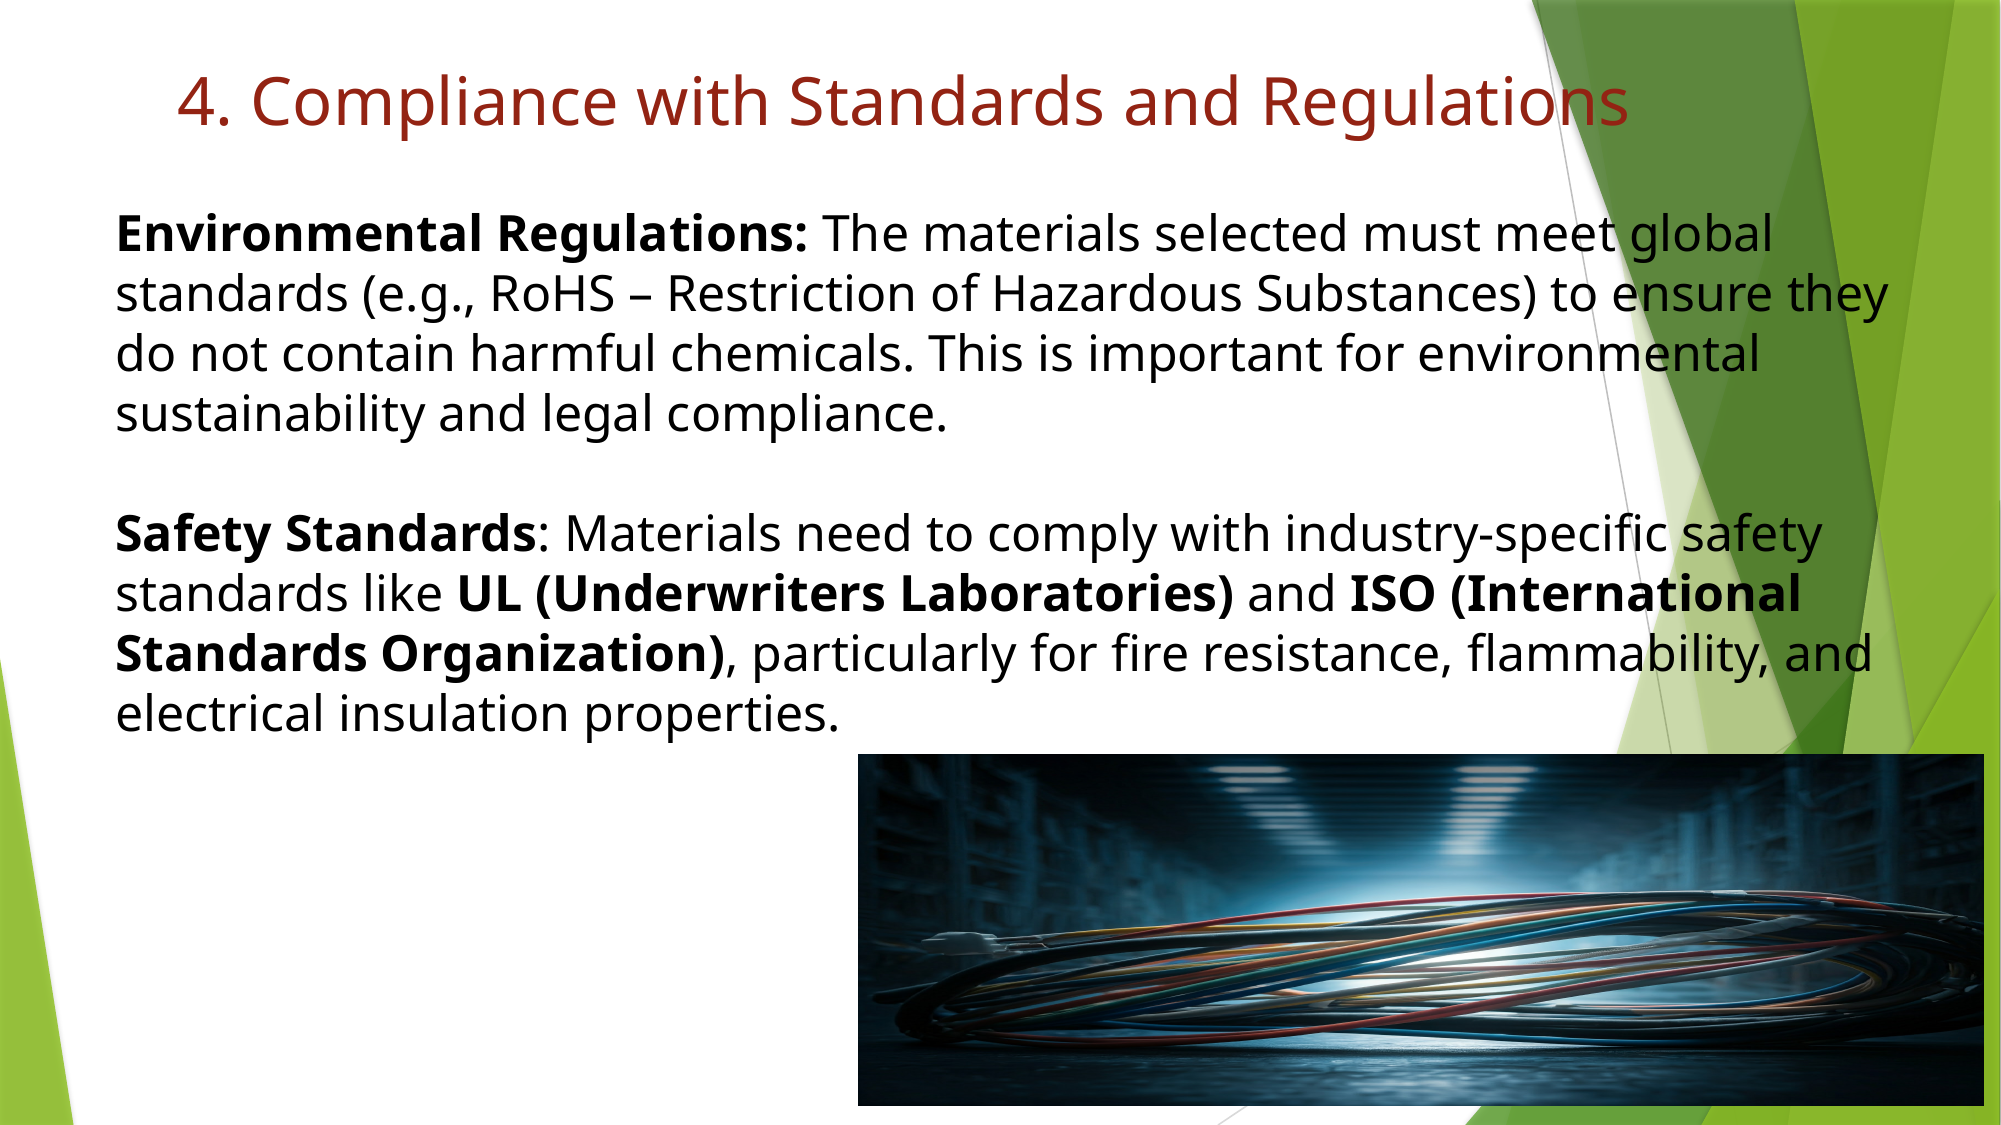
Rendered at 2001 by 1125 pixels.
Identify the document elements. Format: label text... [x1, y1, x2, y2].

title 4. Compliance with Standards and Regulations [162, 51, 1838, 158]
picture [857, 754, 1984, 1106]
text_box Environmental Regulations: The materials selected must meet global standards (e.g., RoHS – Restriction of Hazardous Substances) to ensure they do not contain harmful chemicals. This is important for environmental sustainability and legal compliance. Safety Standards: Materials need to comply with industry-specific safety standards like UL (Underwriters Laboratories) and ISO (International Standards Organization), particularly for fire resistance, flammability, and electrical insulation properties. [100, 194, 1946, 750]
